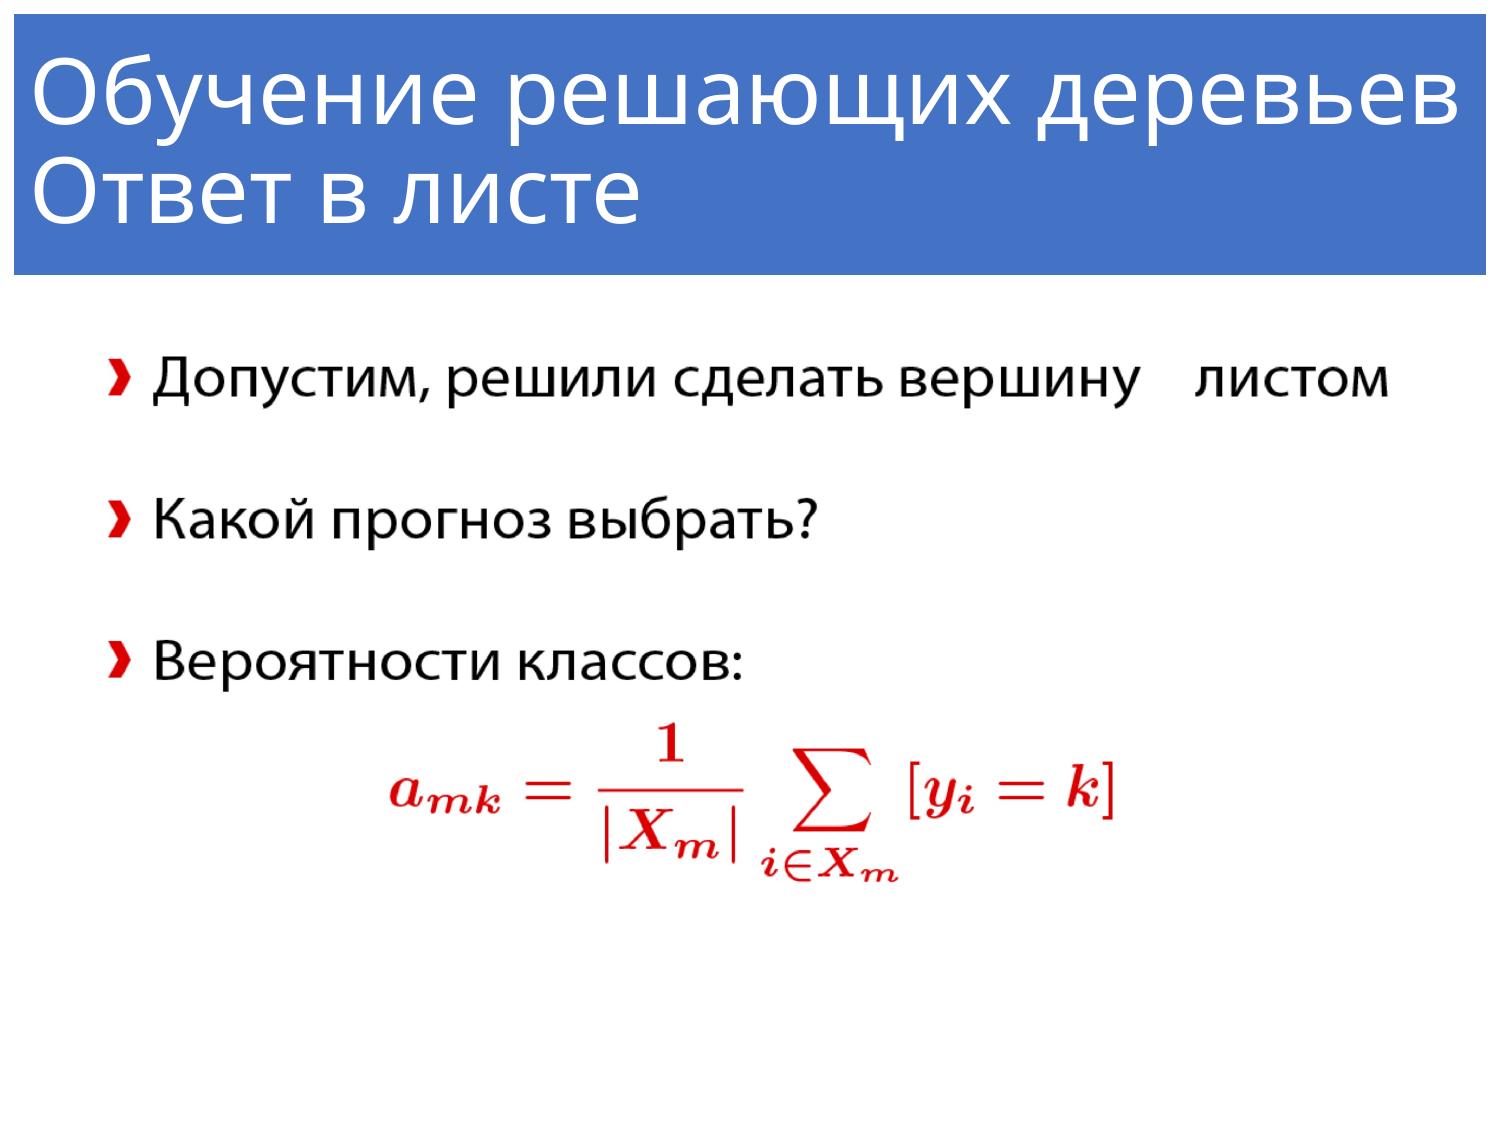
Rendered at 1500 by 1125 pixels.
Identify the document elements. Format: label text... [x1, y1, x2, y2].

picture [106, 295, 1400, 1111]
title Обучение решающих деревьев Ответ в листе [14, 14, 1486, 275]
